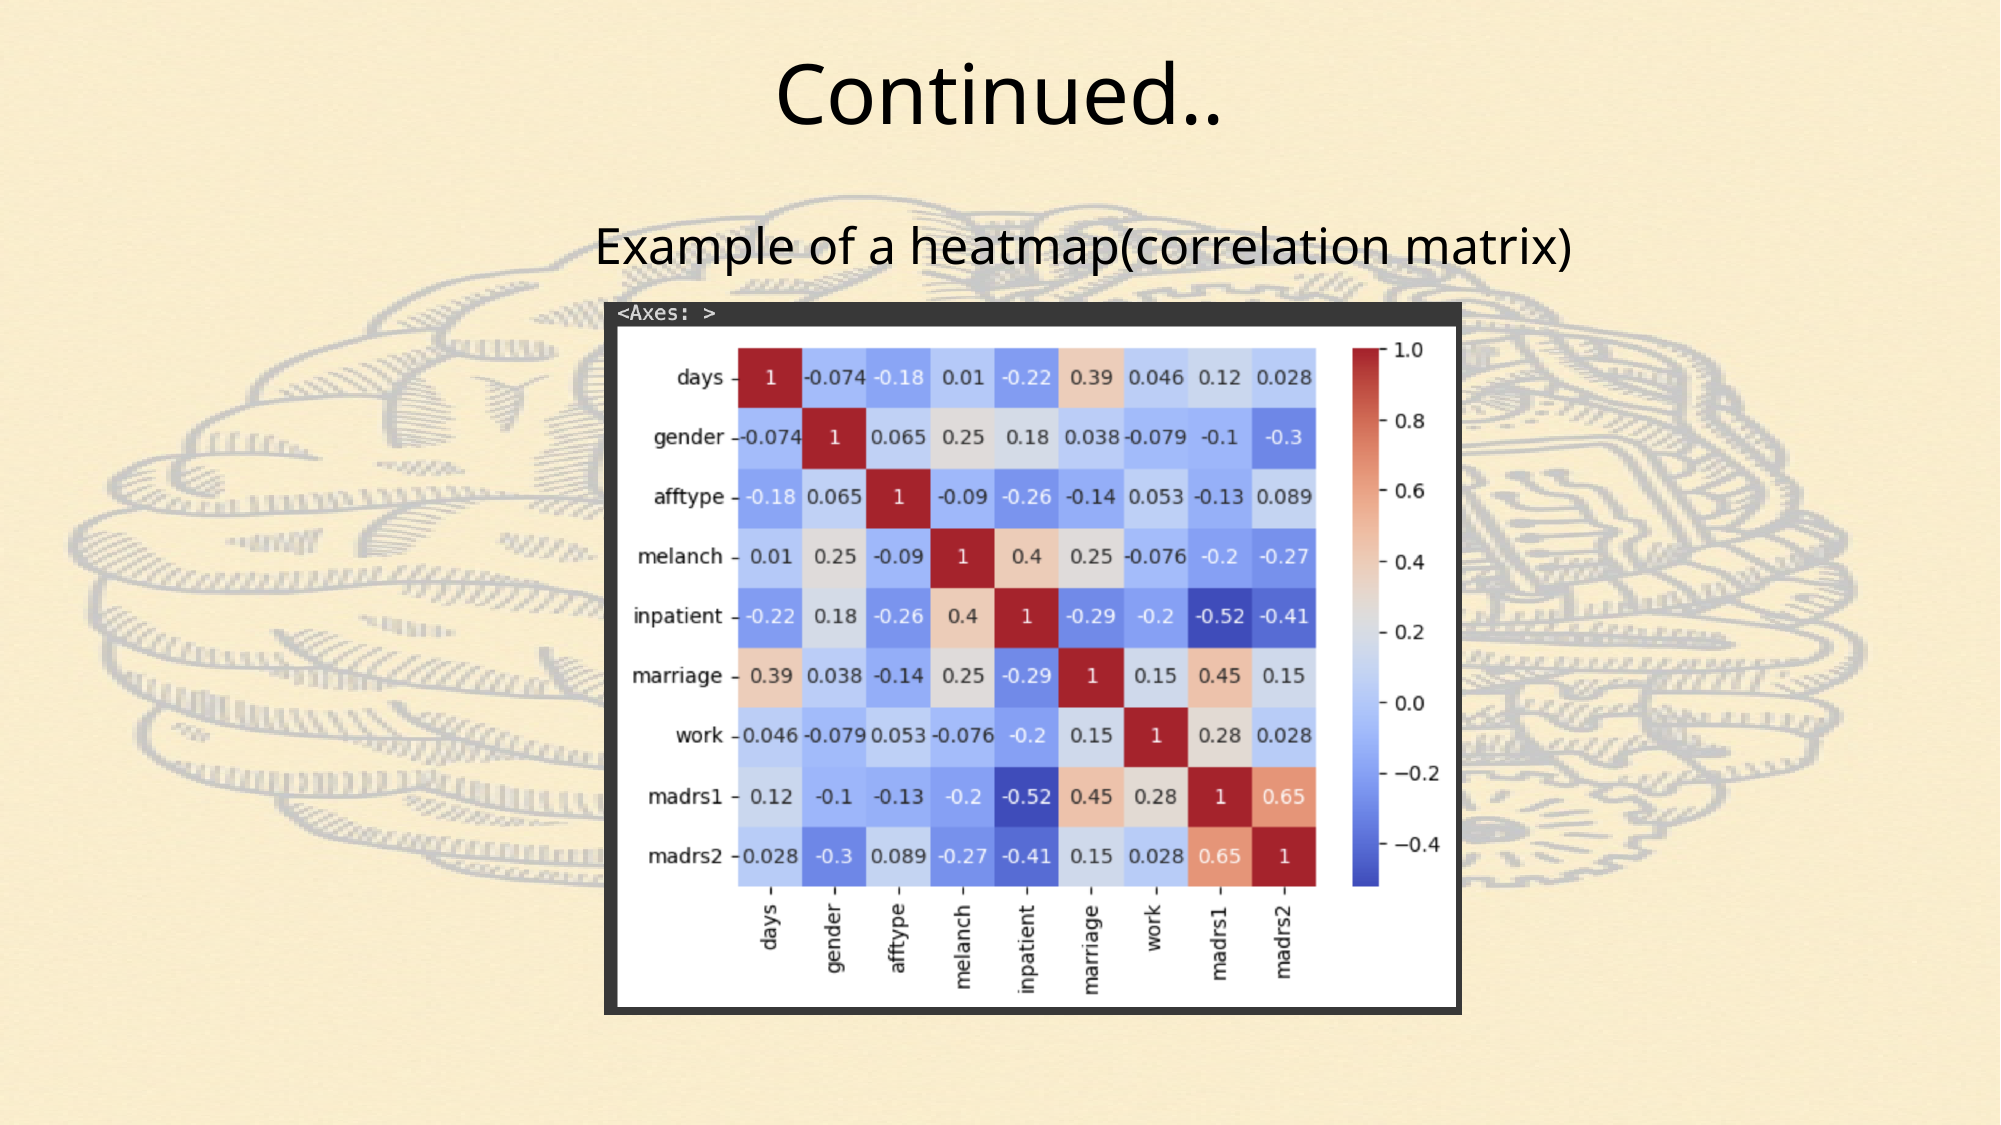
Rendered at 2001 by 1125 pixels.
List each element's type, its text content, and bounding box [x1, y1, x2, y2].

picture [604, 302, 1462, 1015]
text_box Example of a heatmap(correlation matrix) [579, 206, 1705, 355]
title Continued.. [295, 28, 1705, 154]
list [158, 201, 1569, 1037]
